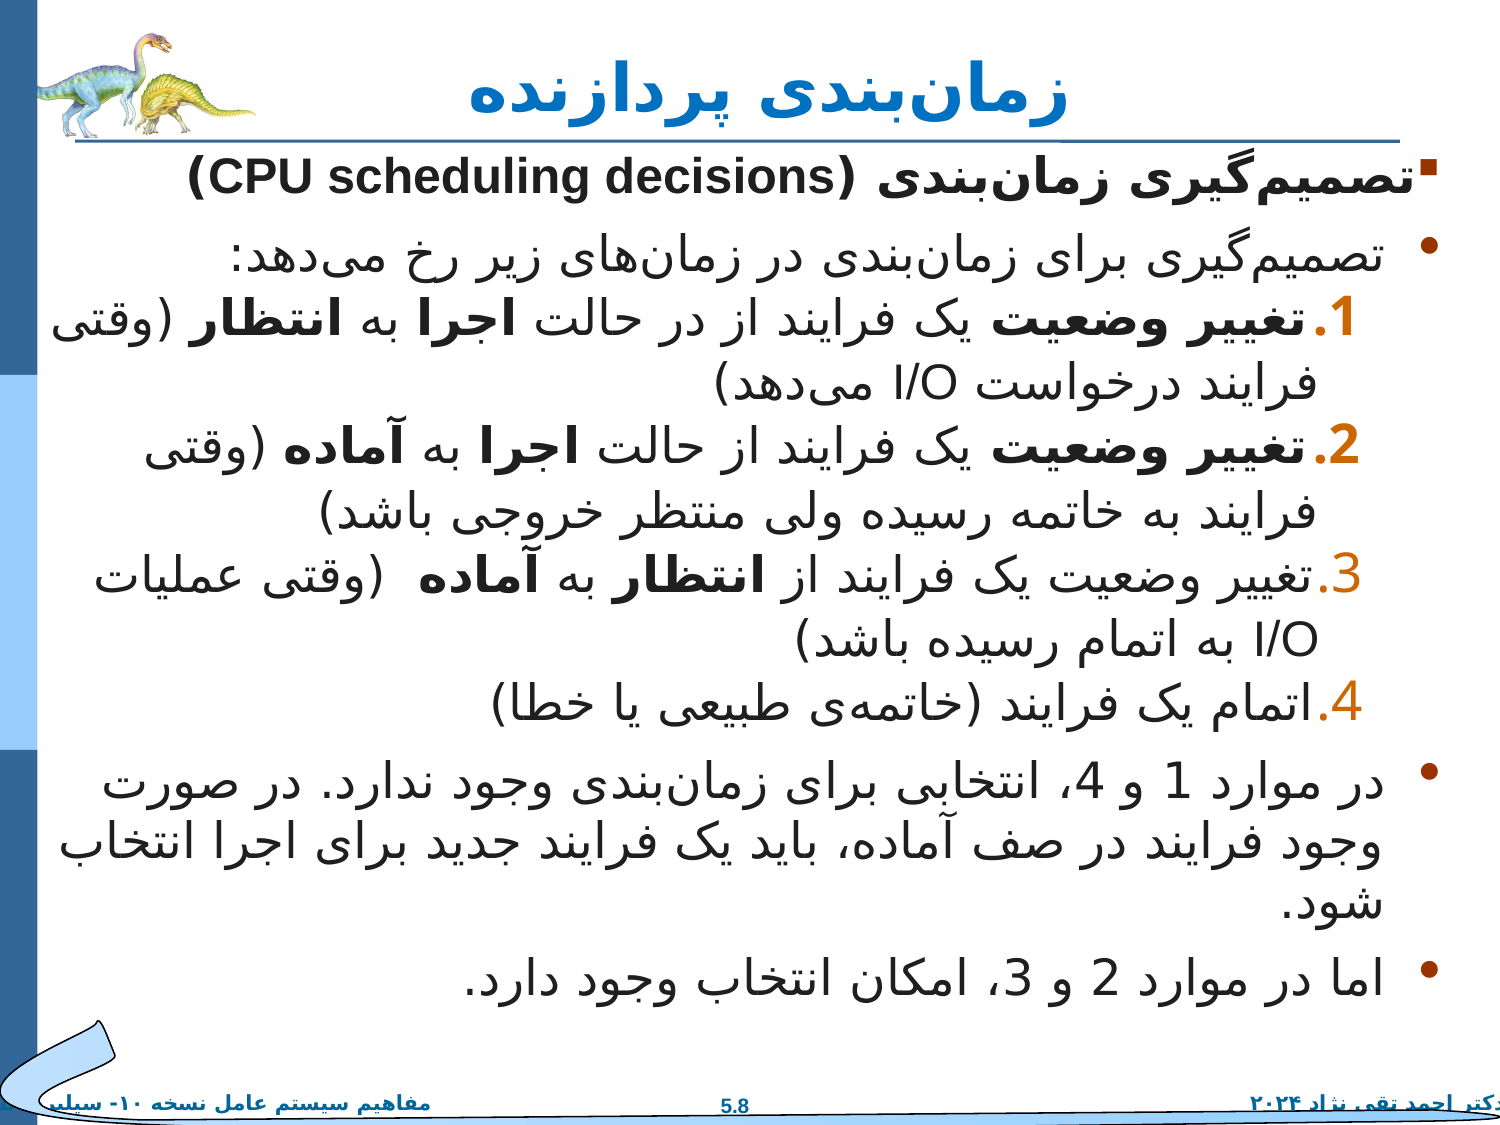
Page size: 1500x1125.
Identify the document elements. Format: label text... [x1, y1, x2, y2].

list تصمیم‌گیری زمان‌بندی (CPU scheduling decisions) تصمیم‌گیری برای زمان‌بندی در زمان‌های زیر رخ می‌دهد: تغییر وضعیت یک فرایند از در حالت اجرا به انتظار (وقتی فرایند درخواست I/O می‌دهد) تغییر وضعیت یک فرایند از حالت اجرا به آماده (وقتی فرایند به خاتمه رسیده ولی منتظر خروجی باشد) تغییر وضعیت یک فرایند از انتظار به آماده (وقتی عملیات I/O به اتمام رسیده باشد) اتمام یک فرایند (خاتمه‌ی طبیعی یا خطا) در موارد 1 و 4، انتخابی برای زمان‌بندی وجود ندارد. در صورت وجود فرایند در صف آماده، باید یک فرایند جدید برای اجرا انتخاب شود. اما در موارد 2 و 3، امکان انتخاب وجود دارد. [30, 132, 1457, 1052]
picture [38, 20, 189, 132]
title زمان‌بندی پردازنده [137, 37, 1425, 132]
